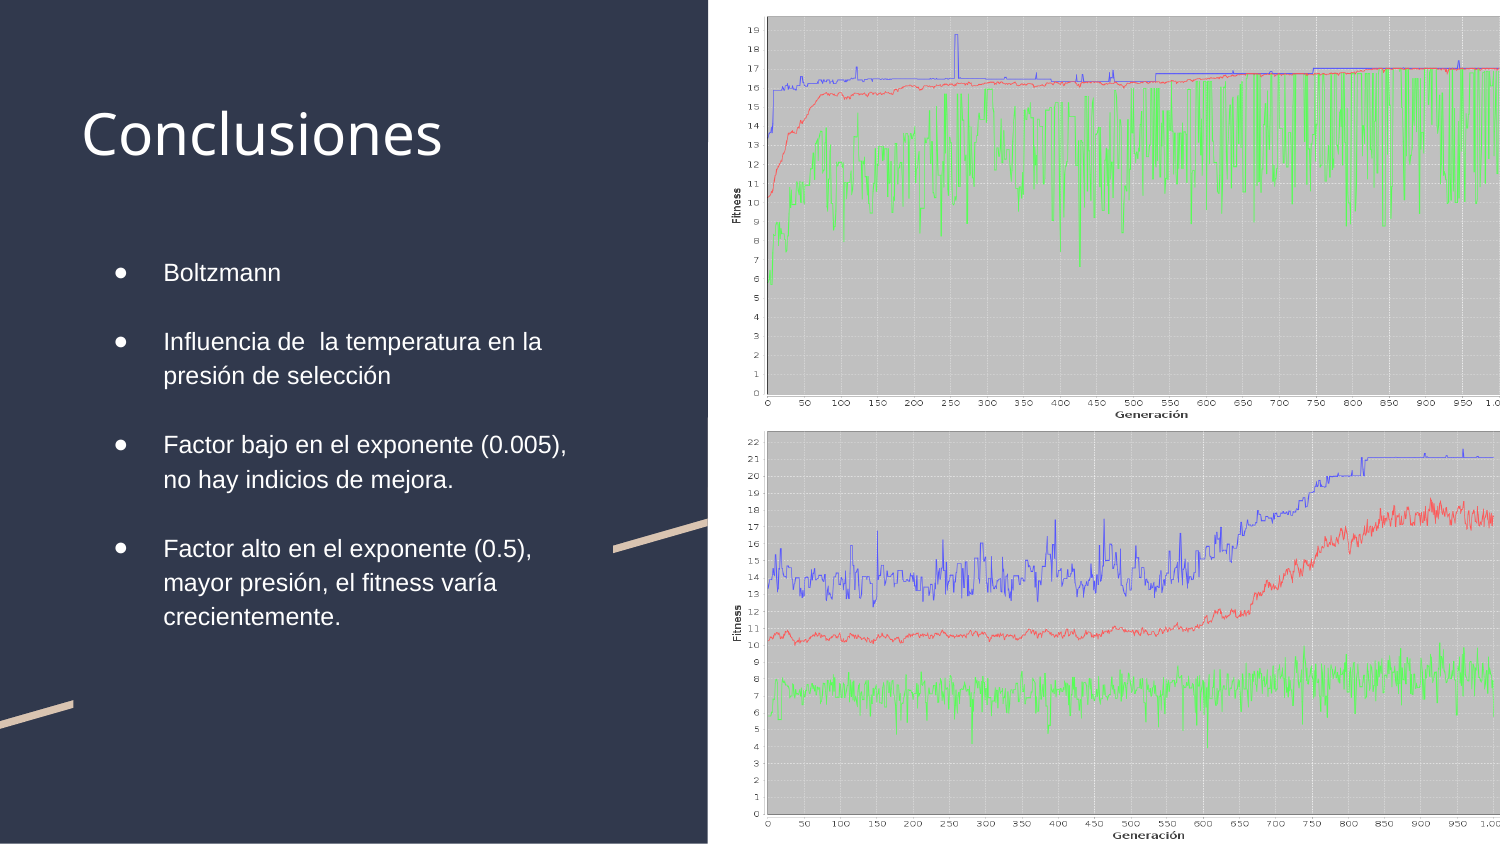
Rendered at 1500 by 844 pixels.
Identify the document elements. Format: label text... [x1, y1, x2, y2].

text_box Boltzmann Influencia de la temperatura en la presión de selección Factor bajo en el exponente (0.005), no hay indicios de mejora. Factor alto en el exponente (0.5), mayor presión, el fitness varía crecientemente. [73, 237, 613, 767]
title Conclusiones [51, 82, 660, 217]
picture [725, 10, 1500, 843]
